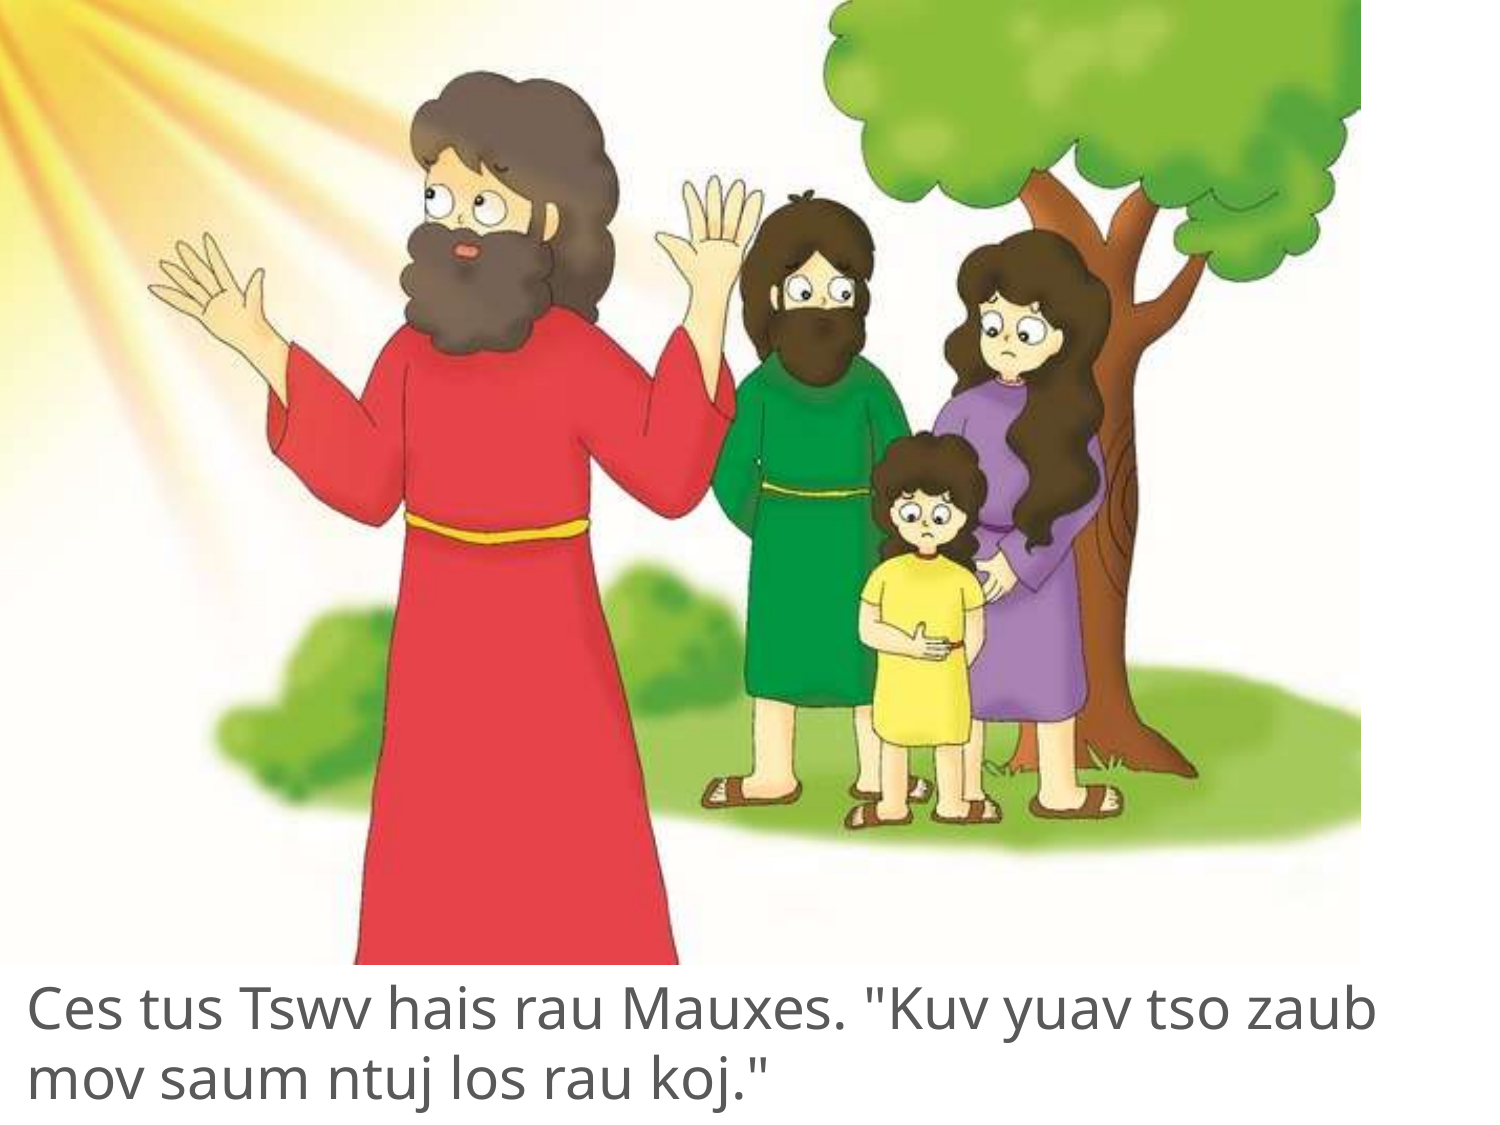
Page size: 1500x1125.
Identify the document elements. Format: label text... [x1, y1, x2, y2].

picture [0, 0, 1362, 965]
text_box Ces tus Tswv hais rau Mauxes. "Kuv yuav tso zaub mov saum ntuj los rau koj." [11, 964, 1483, 1119]
